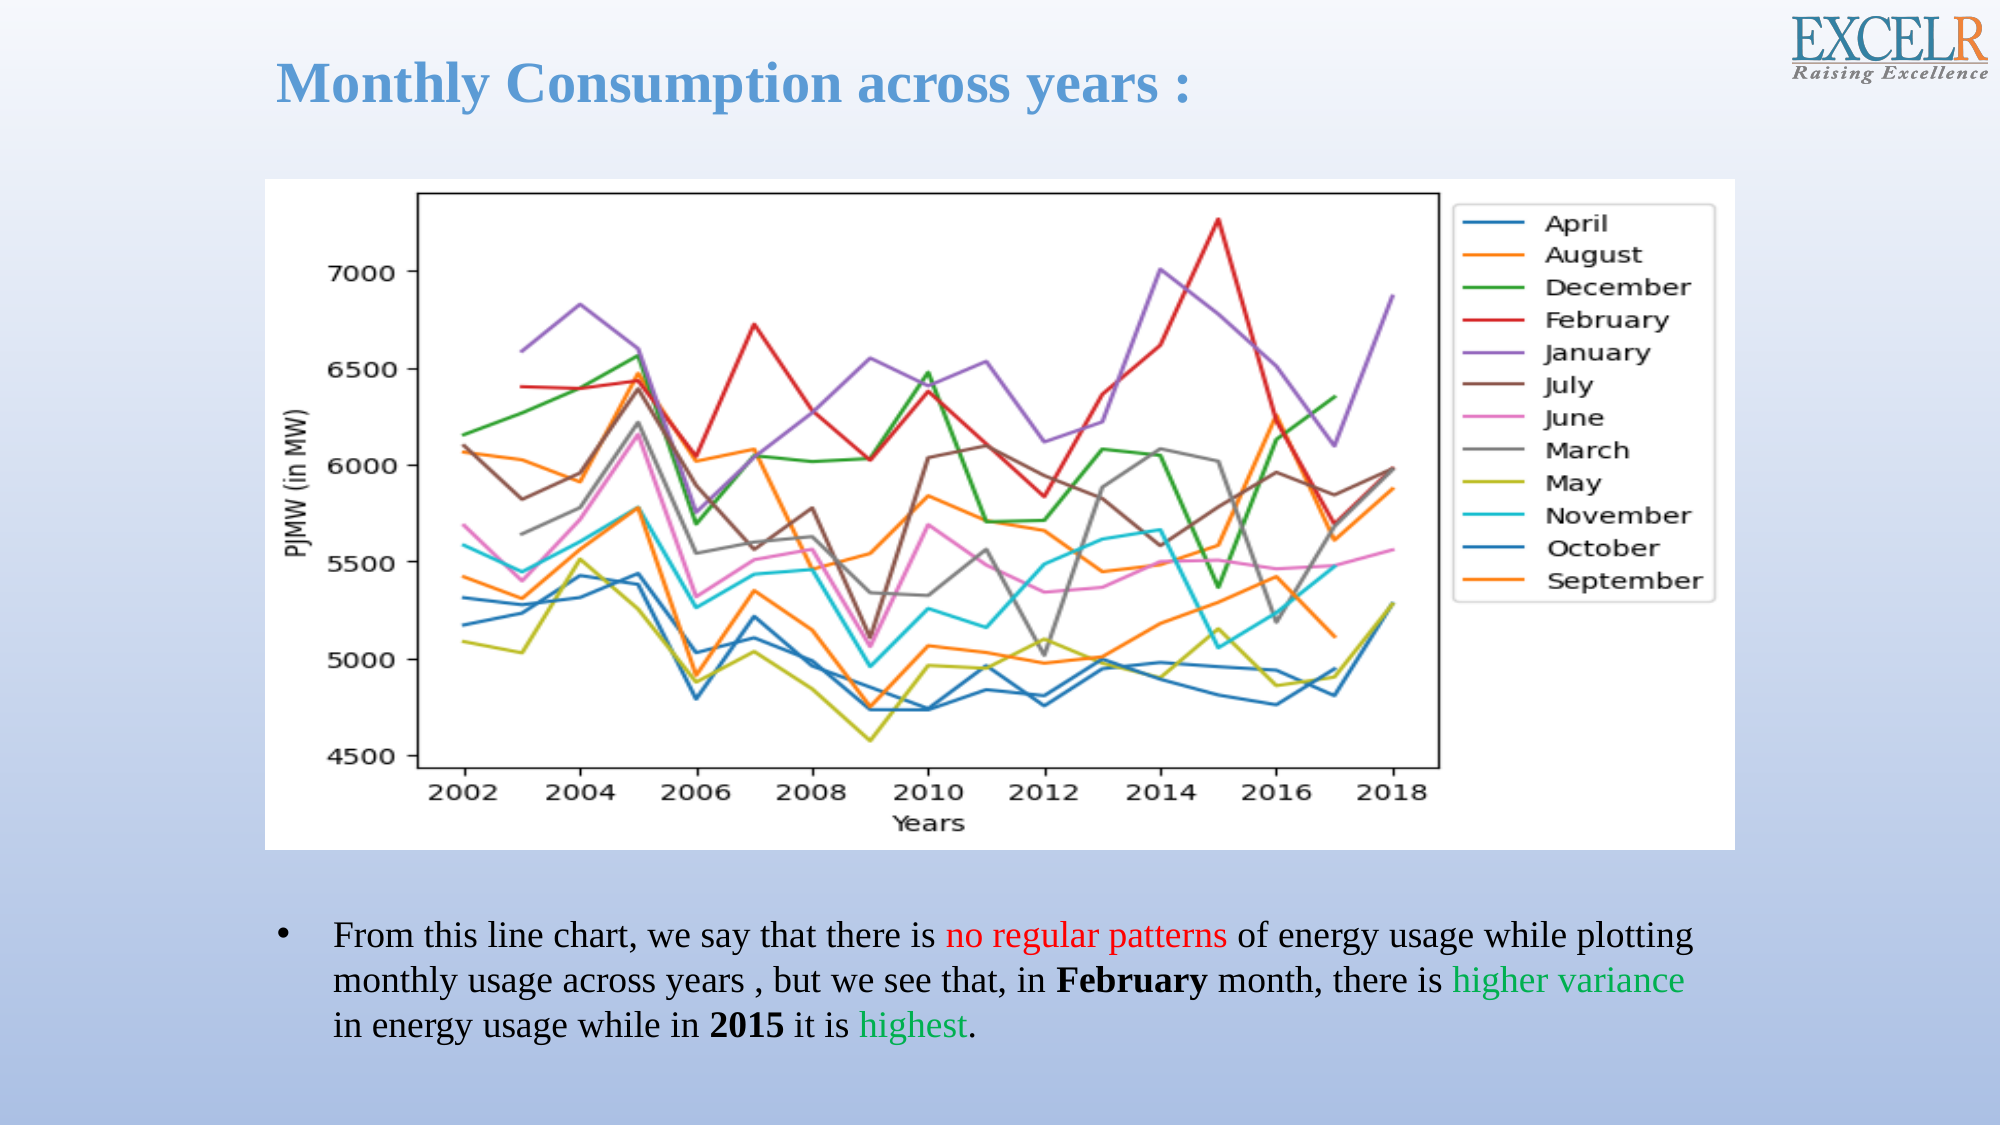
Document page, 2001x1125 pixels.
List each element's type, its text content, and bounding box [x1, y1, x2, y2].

picture [1792, 16, 1988, 84]
title Monthly Consumption across years : [261, 41, 1288, 127]
text_box From this line chart, we say that there is no regular patterns of energy usage while plotting monthly usage across years , but we see that, in February month, there is higher variance in energy usage while in 2015 it is highest. [261, 902, 1738, 1053]
picture [265, 179, 1735, 850]
